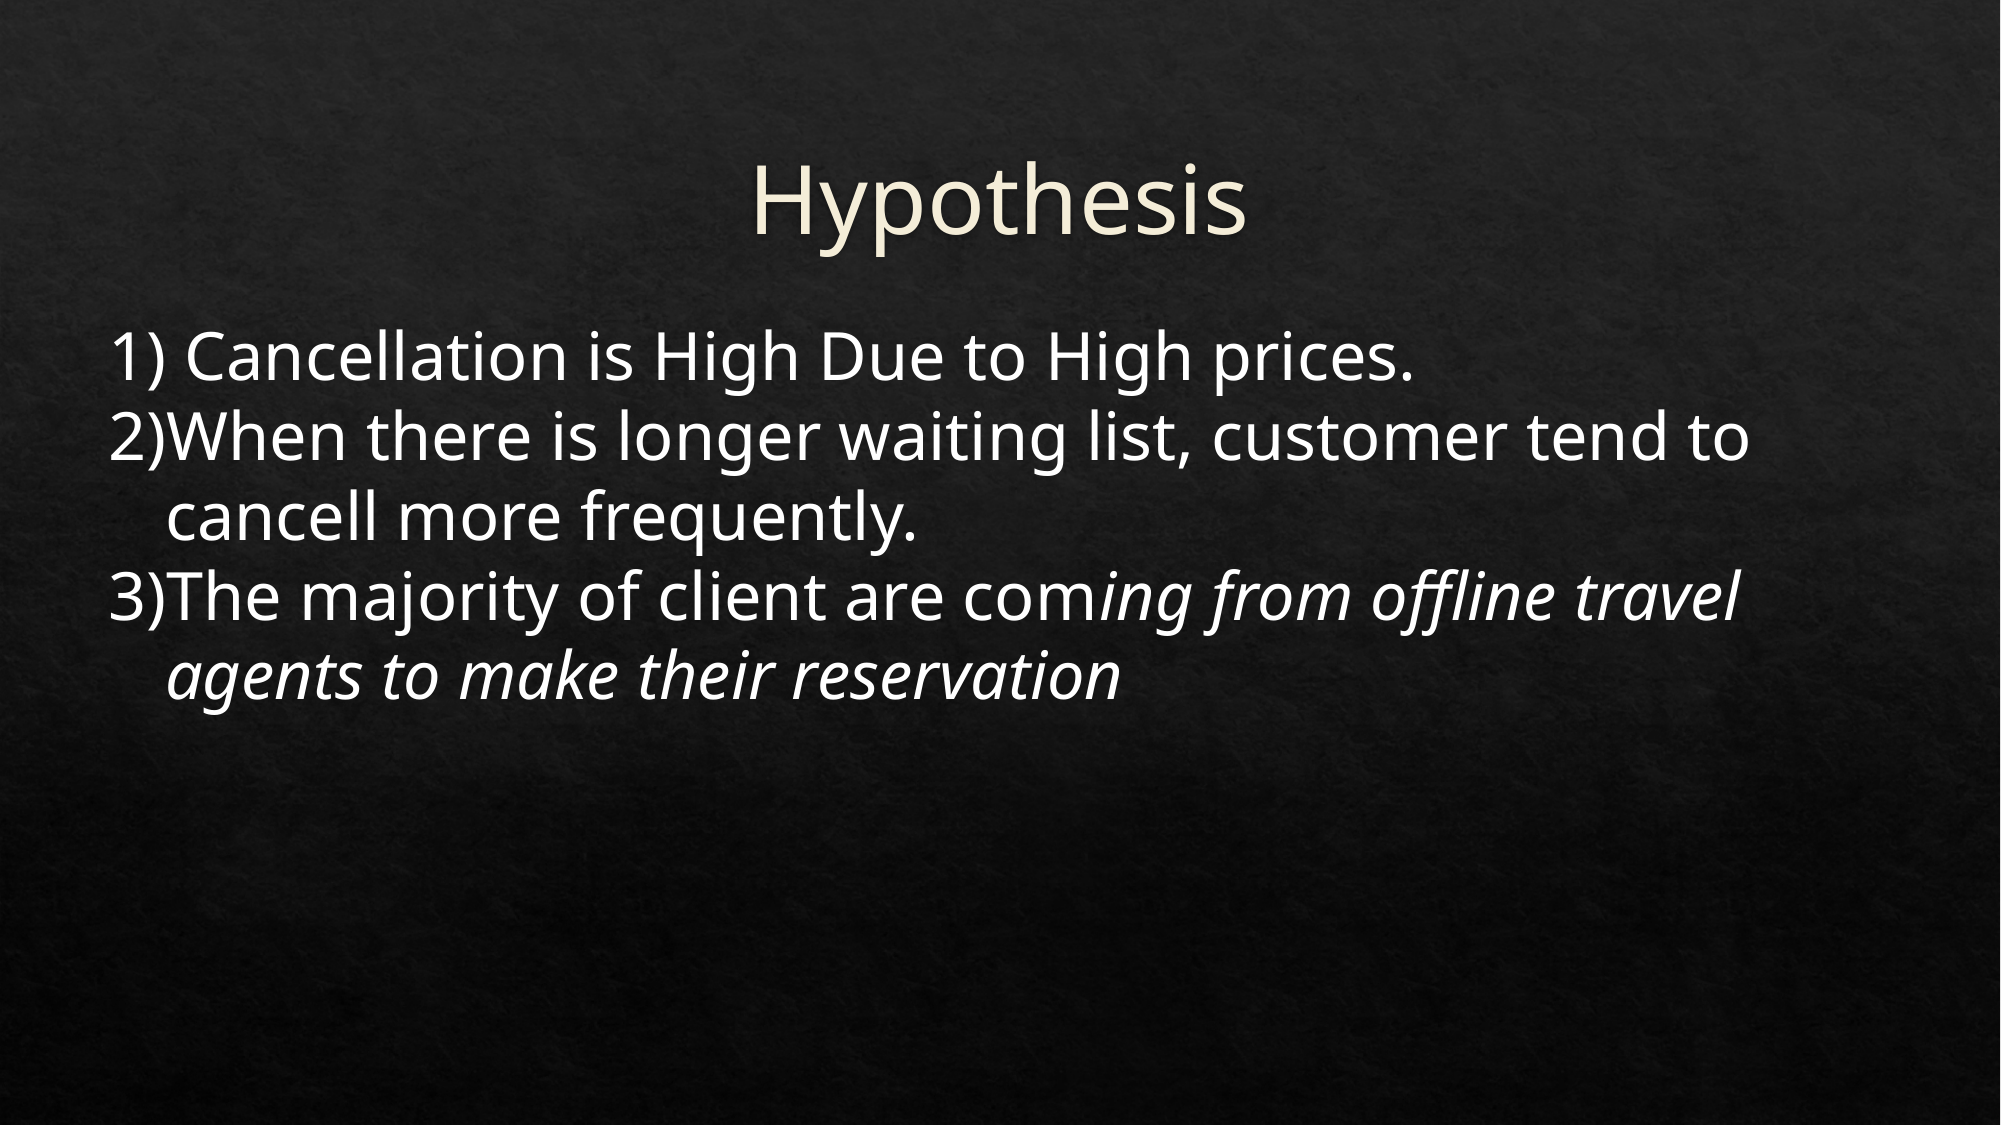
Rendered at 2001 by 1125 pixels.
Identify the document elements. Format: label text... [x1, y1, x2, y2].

text_box Cancellation is High Due to High prices. When there is longer waiting list, customer tend to cancell more frequently. The majority of client are coming from offline travel agents to make their reservation [93, 306, 1907, 721]
title Hypothesis [149, 99, 1849, 306]
